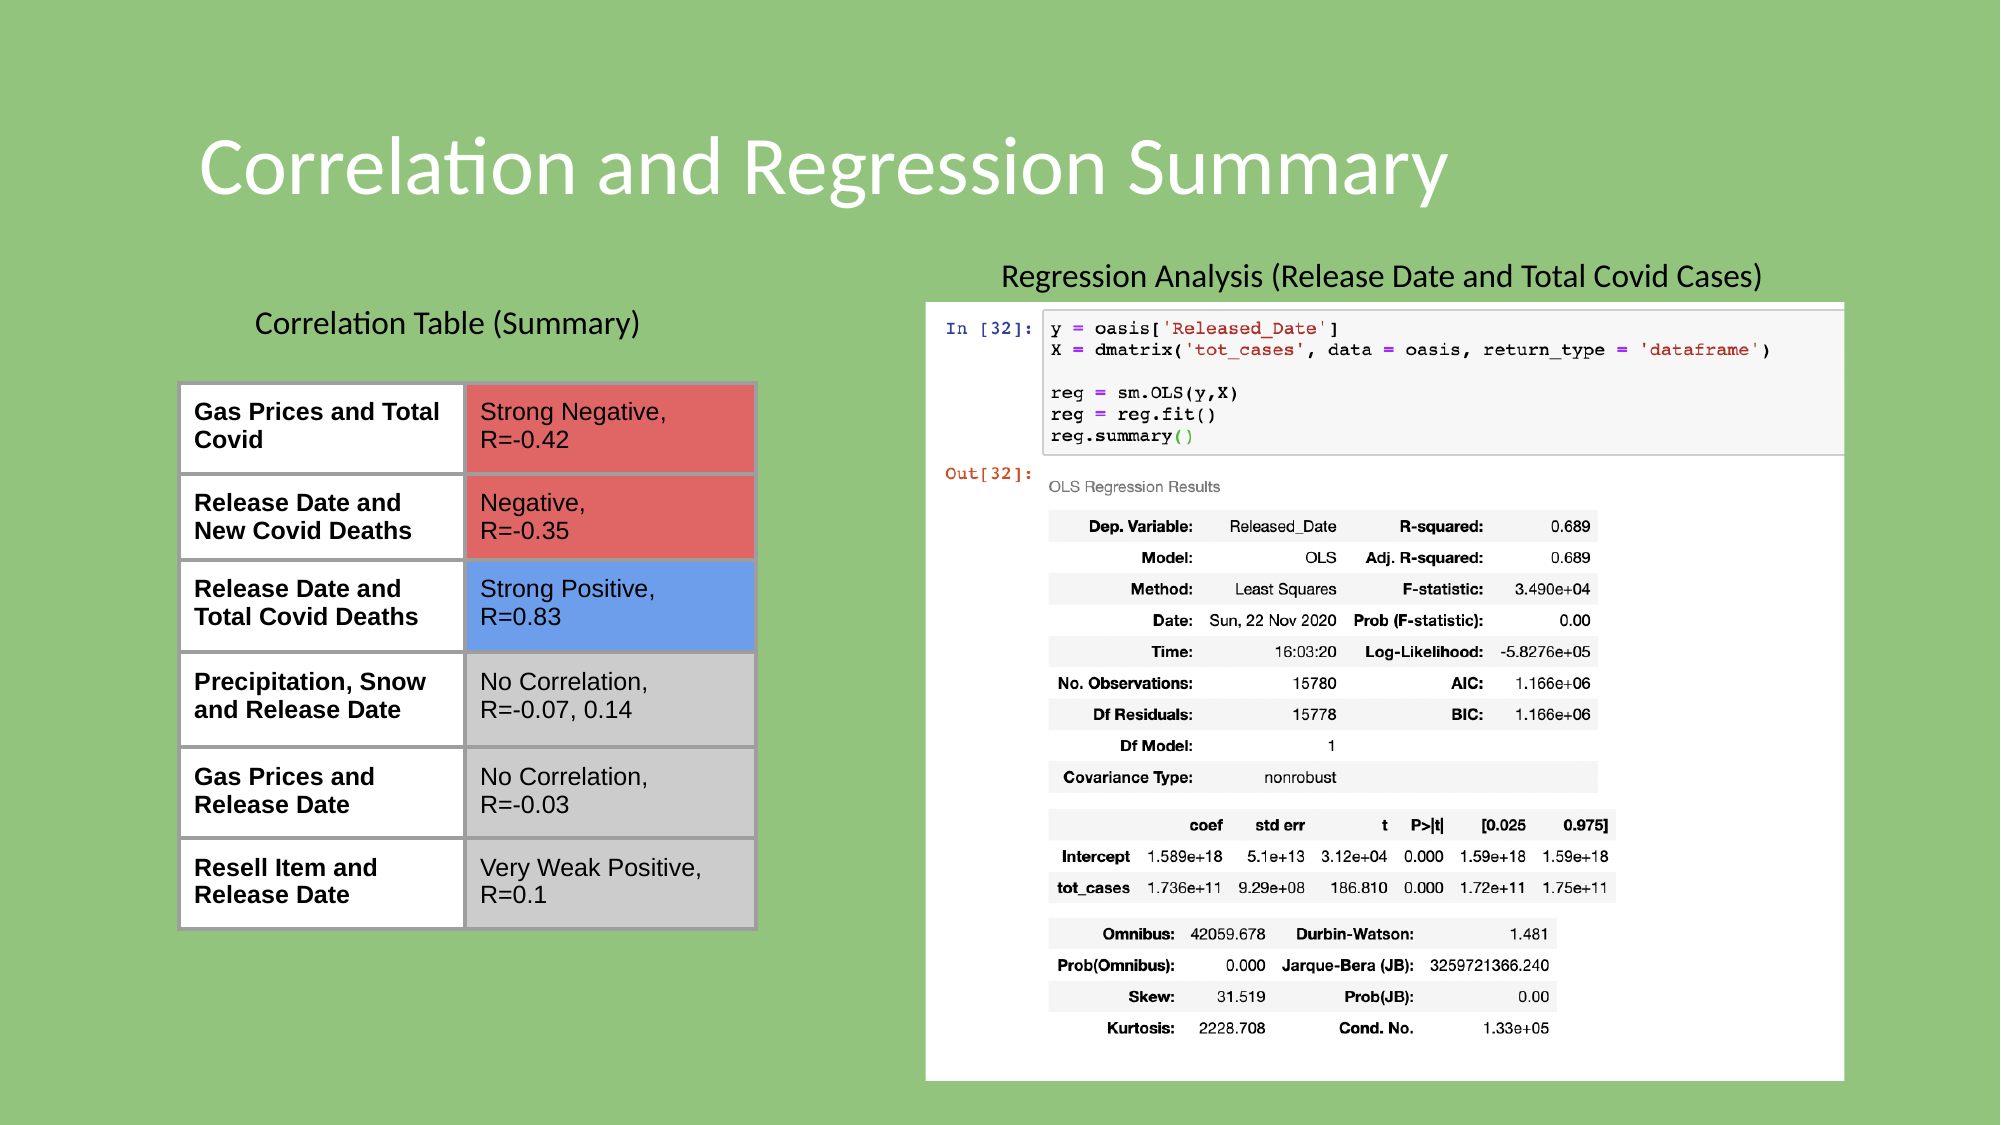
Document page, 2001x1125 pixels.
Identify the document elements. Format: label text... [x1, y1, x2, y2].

table_cell No Correlation, R=-0.03 [467, 749, 754, 836]
table_header Strong Negative, R=-0.42 [467, 385, 754, 472]
table_cell Resell Item and Release Date [181, 840, 463, 927]
table_cell Gas Prices and Release Date [181, 749, 463, 836]
table_cell No Correlation, R=-0.07, 0.14 [467, 654, 754, 745]
picture [925, 302, 1845, 1082]
table_cell Very Weak Positive, R=0.1 [467, 840, 754, 927]
table_cell Negative, R=-0.35 [467, 476, 754, 558]
title Correlation and Regression Summary [179, 102, 1821, 312]
table_header Gas Prices and Total Covid [181, 385, 463, 472]
table_cell Release Date and Total Covid Deaths [181, 562, 463, 650]
text_box Regression Analysis (Release Date and Total Covid Cases) [986, 239, 1784, 301]
table_cell Precipitation, Snow and Release Date [181, 654, 463, 745]
table_cell Release Date and New Covid Deaths [181, 476, 463, 558]
table_cell Strong Positive, R=0.83 [467, 562, 754, 650]
text_box Correlation Table (Summary) [240, 286, 670, 350]
